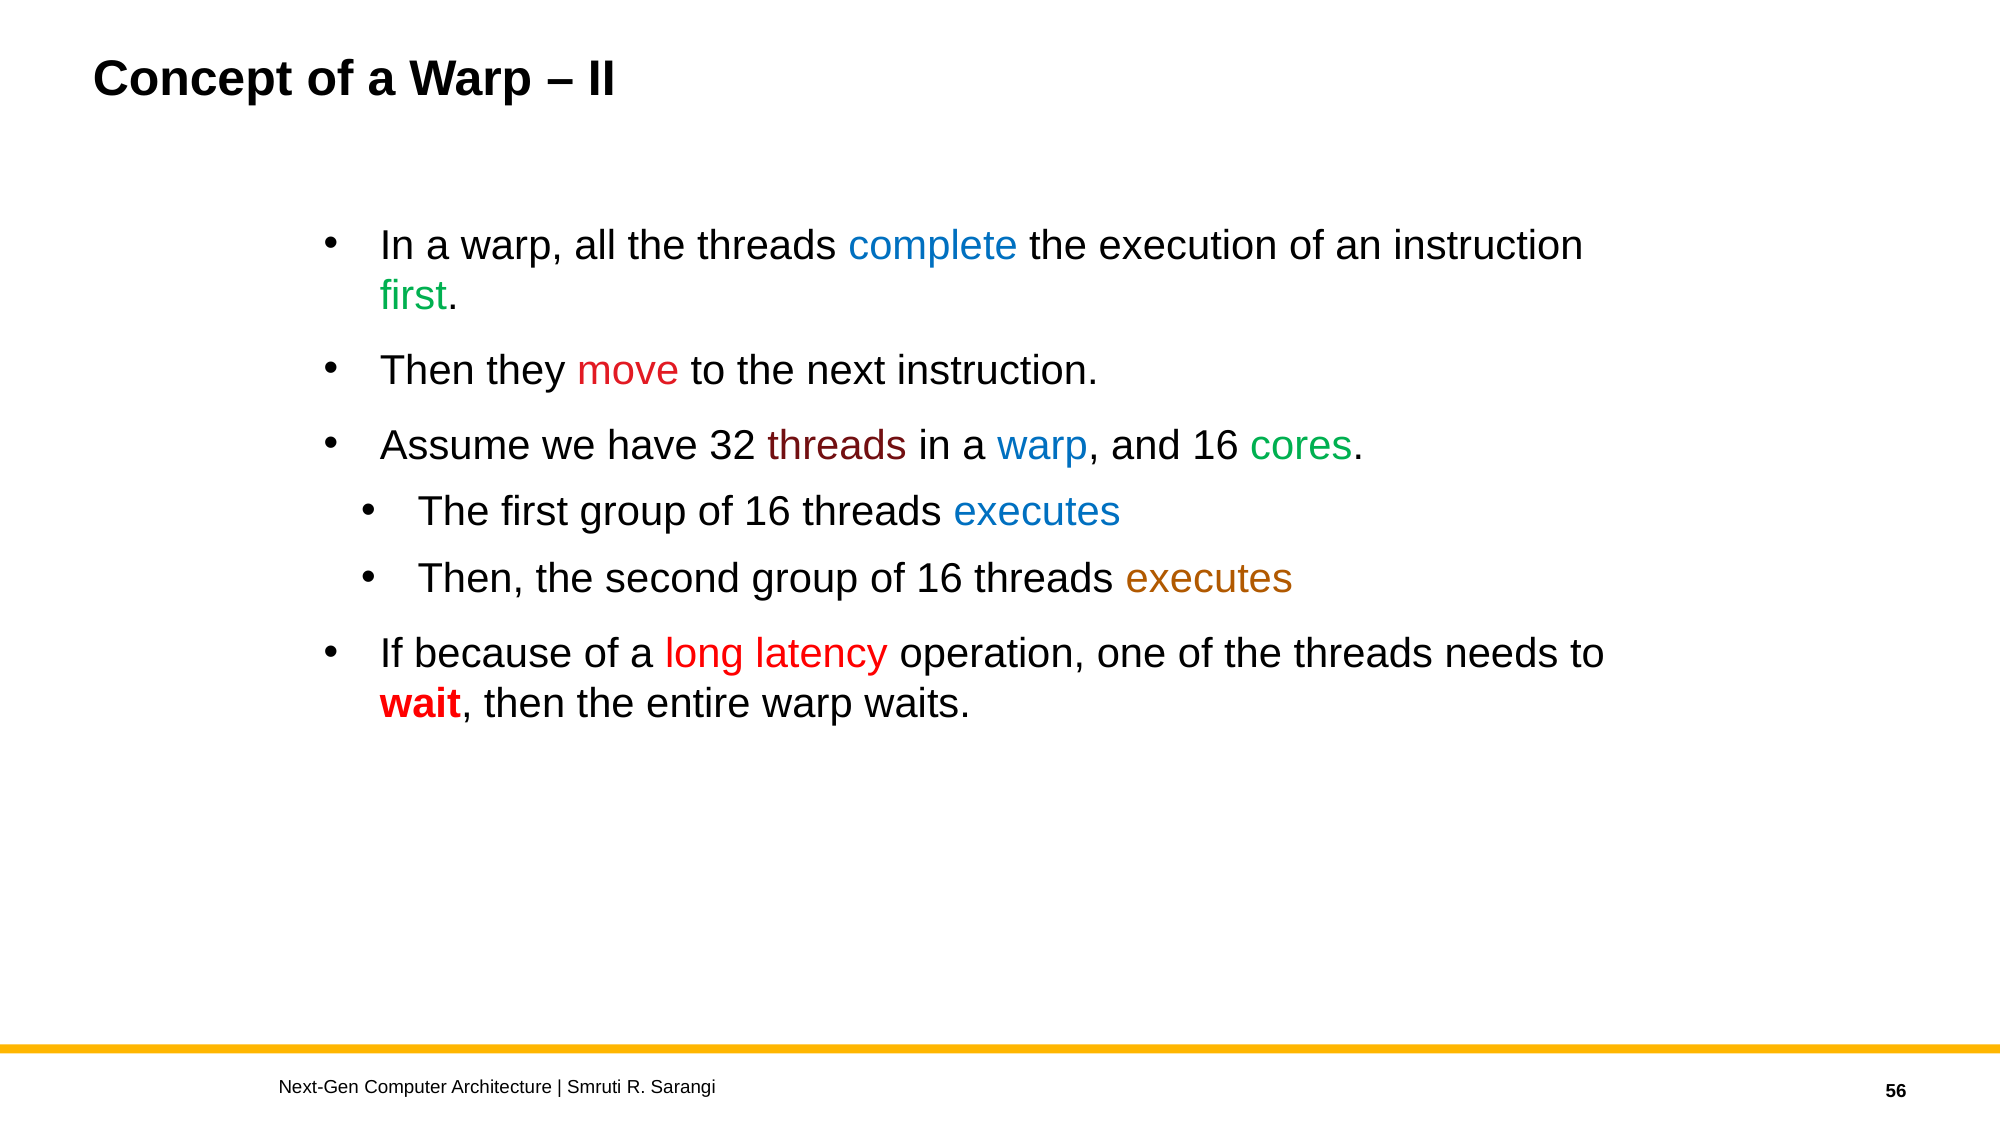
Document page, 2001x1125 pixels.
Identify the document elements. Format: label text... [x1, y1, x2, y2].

title Concept of a Warp – II [78, 45, 1578, 180]
footer Next-Gen Computer Architecture | Smruti R. Sarangi [263, 1067, 1464, 1105]
list In a warp, all the threads complete the execution of an instruction first. Then they move to the next instruction. Assume we have 32 threads in a warp, and 16 cores. The first group of 16 threads executes Then, the second group of 16 threads executes If because of a long latency operation, one of the threads needs to wait, then the entire warp waits. [308, 210, 1678, 924]
slide_number 56 [1711, 1071, 1922, 1109]
